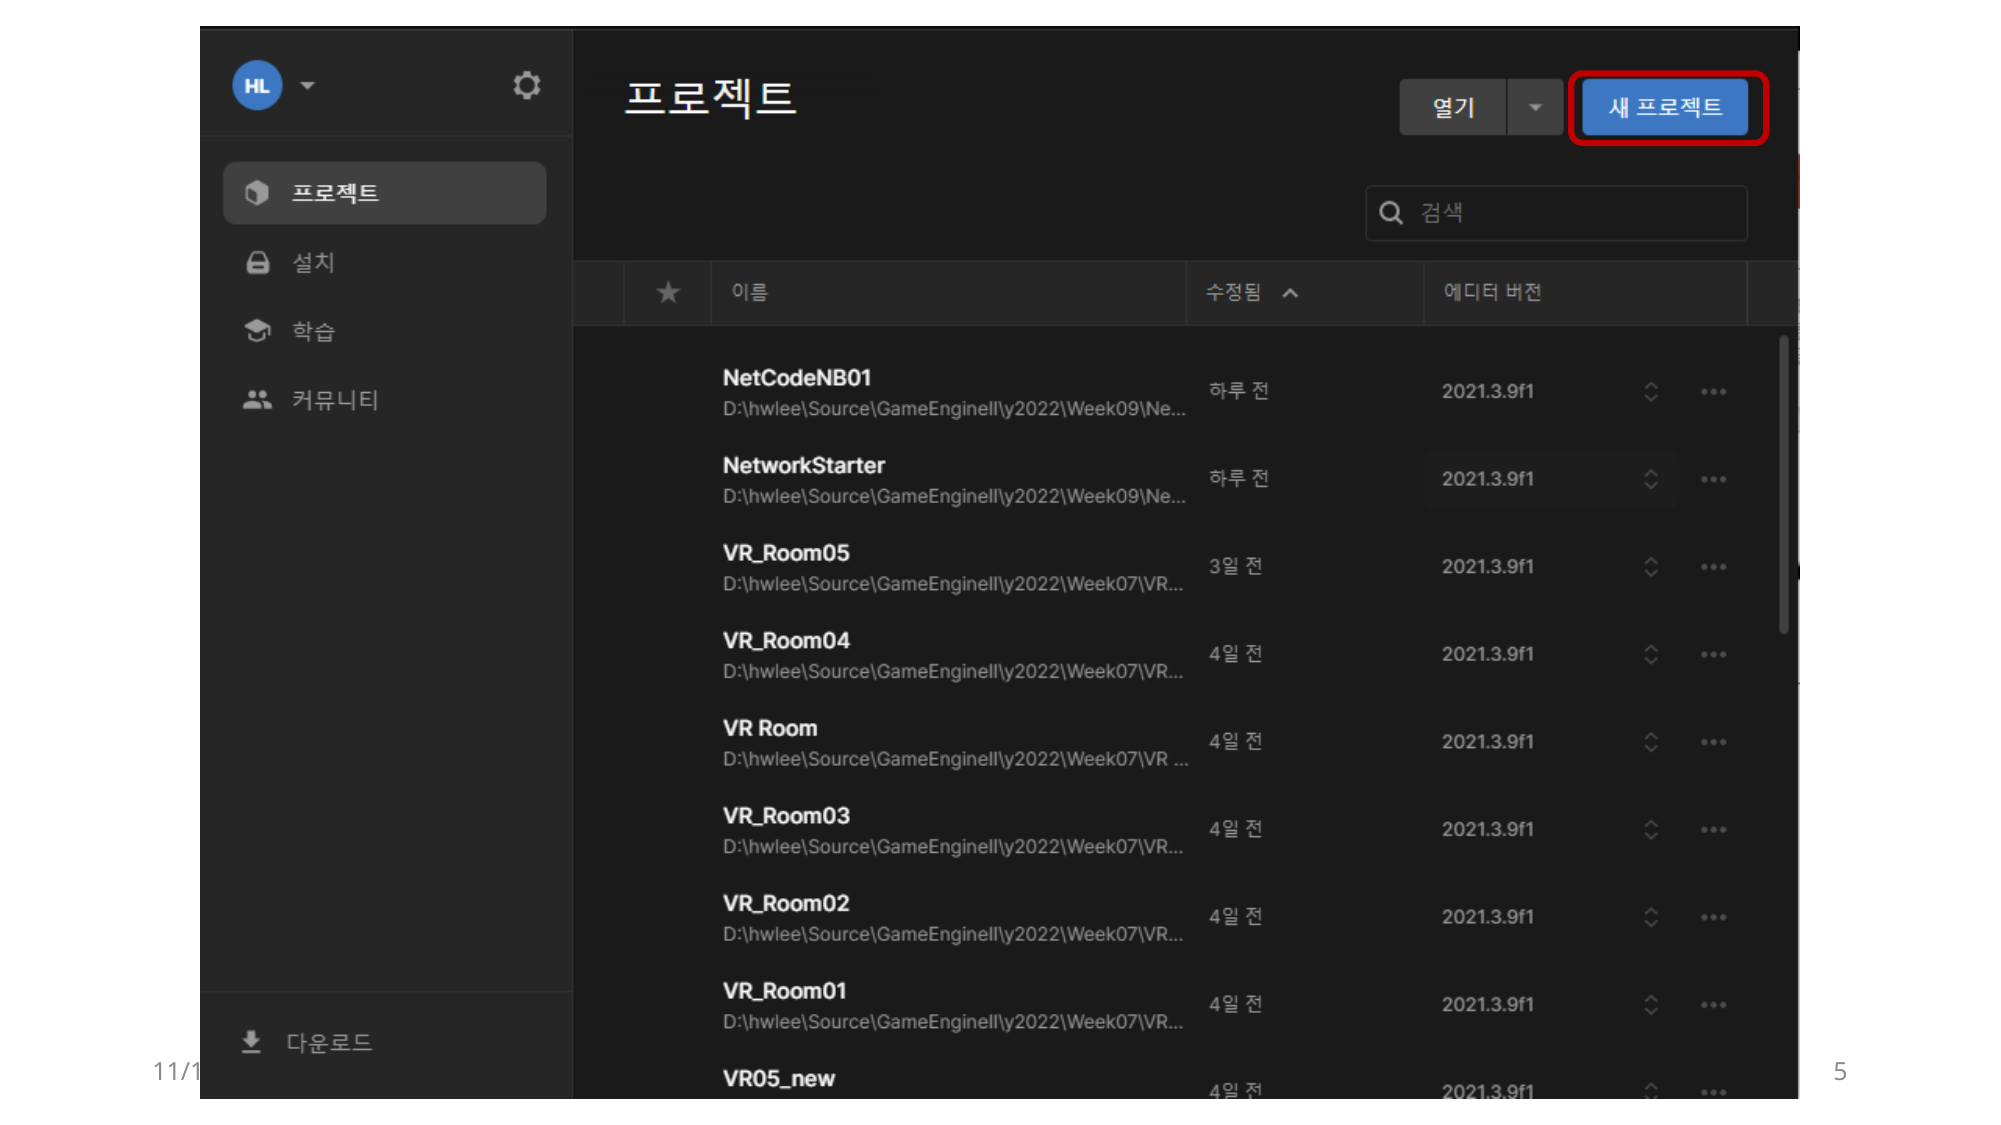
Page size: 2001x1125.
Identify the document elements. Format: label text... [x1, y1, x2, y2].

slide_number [137, 1042, 588, 1103]
footer 게임엔진 II [662, 1099, 1338, 1103]
picture [199, 26, 1800, 1099]
slide_number 5 [1412, 1042, 1863, 1103]
